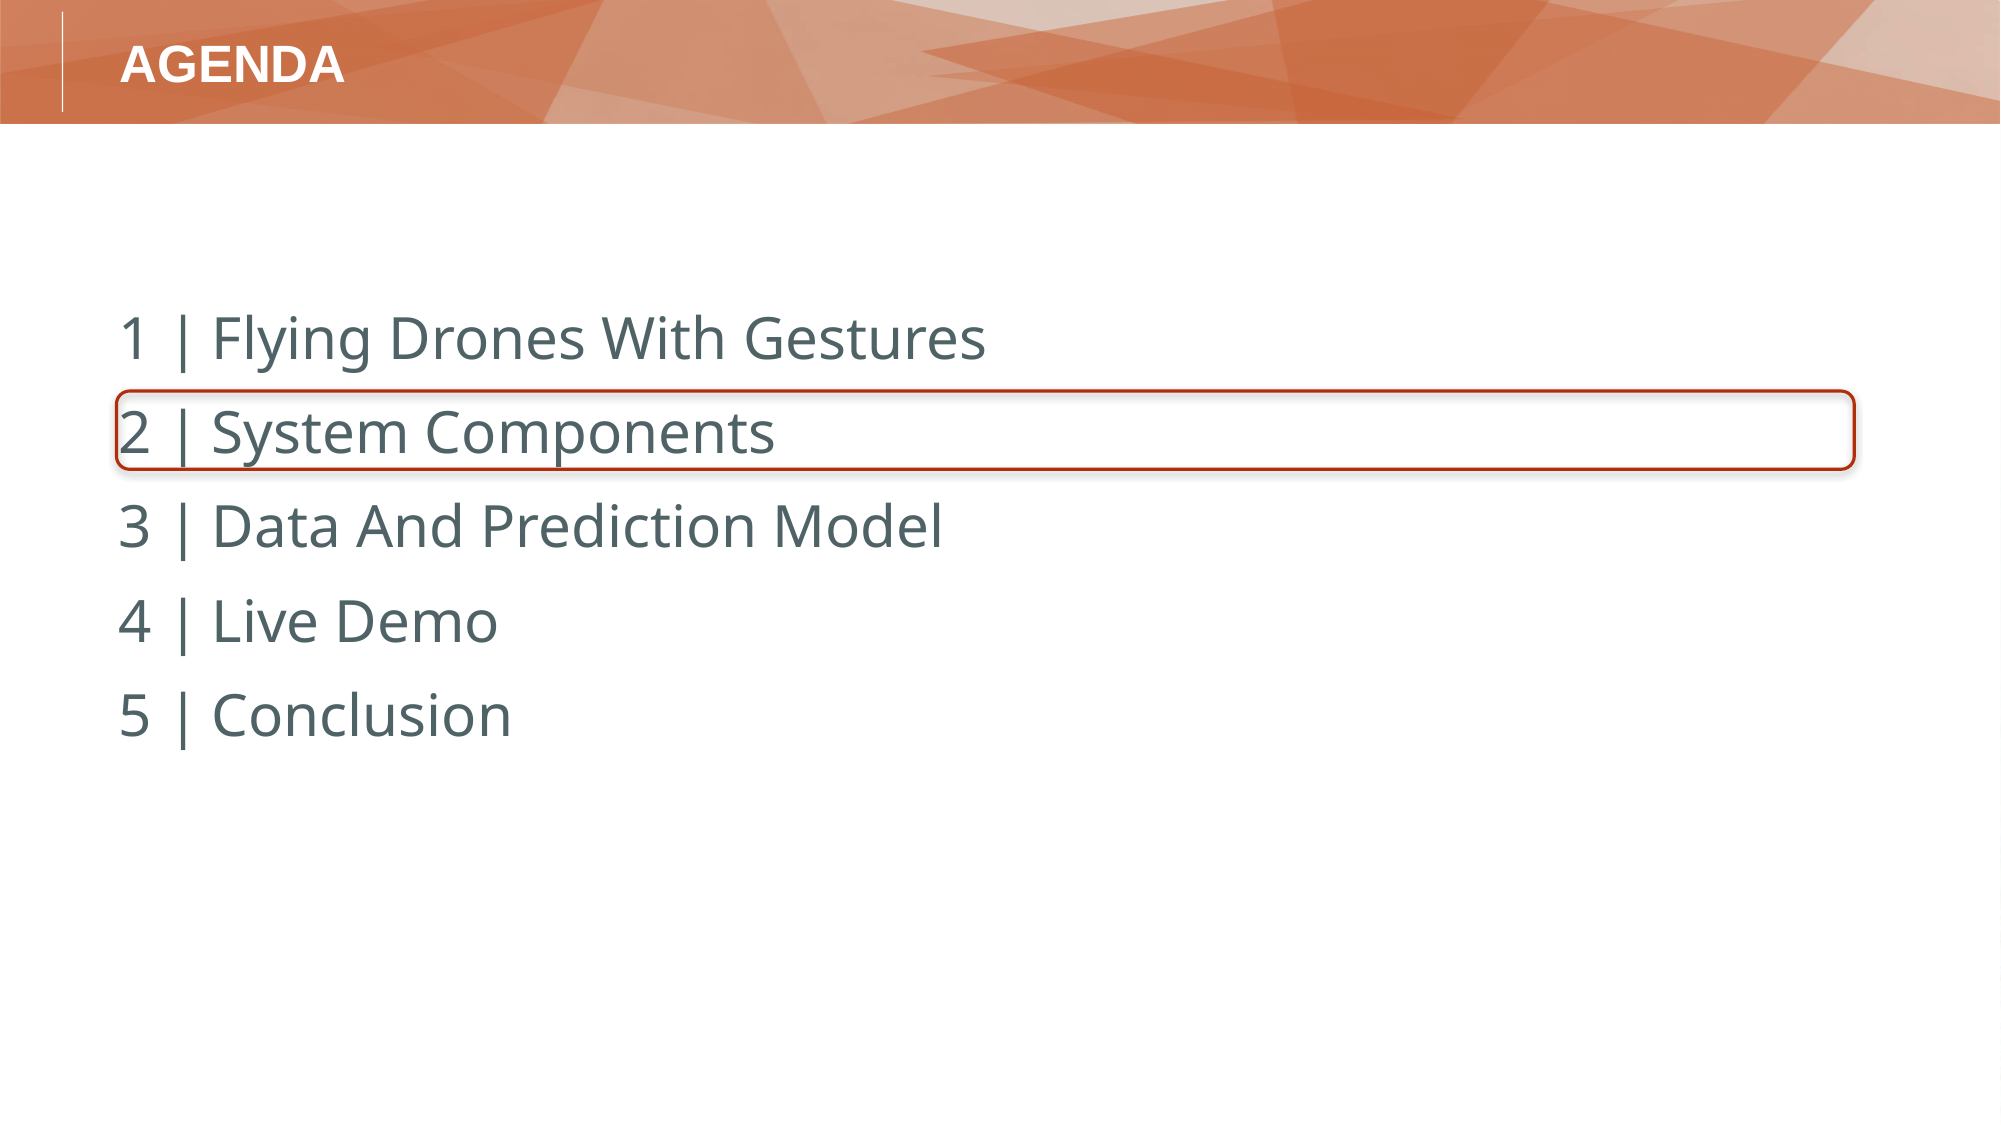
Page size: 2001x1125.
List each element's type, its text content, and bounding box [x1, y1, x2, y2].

title Agenda [104, 22, 1970, 101]
text_box Flying Drones With Gestures [211, 296, 1445, 375]
text_box 4 | [73, 579, 200, 659]
text_box 1 | [73, 296, 200, 375]
text_box 2 | [73, 391, 122, 470]
text_box 5 | [73, 674, 200, 753]
text_box Live Demo [211, 579, 1445, 659]
text_box Conclusion [211, 674, 1445, 753]
text_box Data And Prediction Model [211, 485, 1445, 564]
text_box [115, 390, 1856, 471]
text_box 3 | [73, 485, 200, 564]
